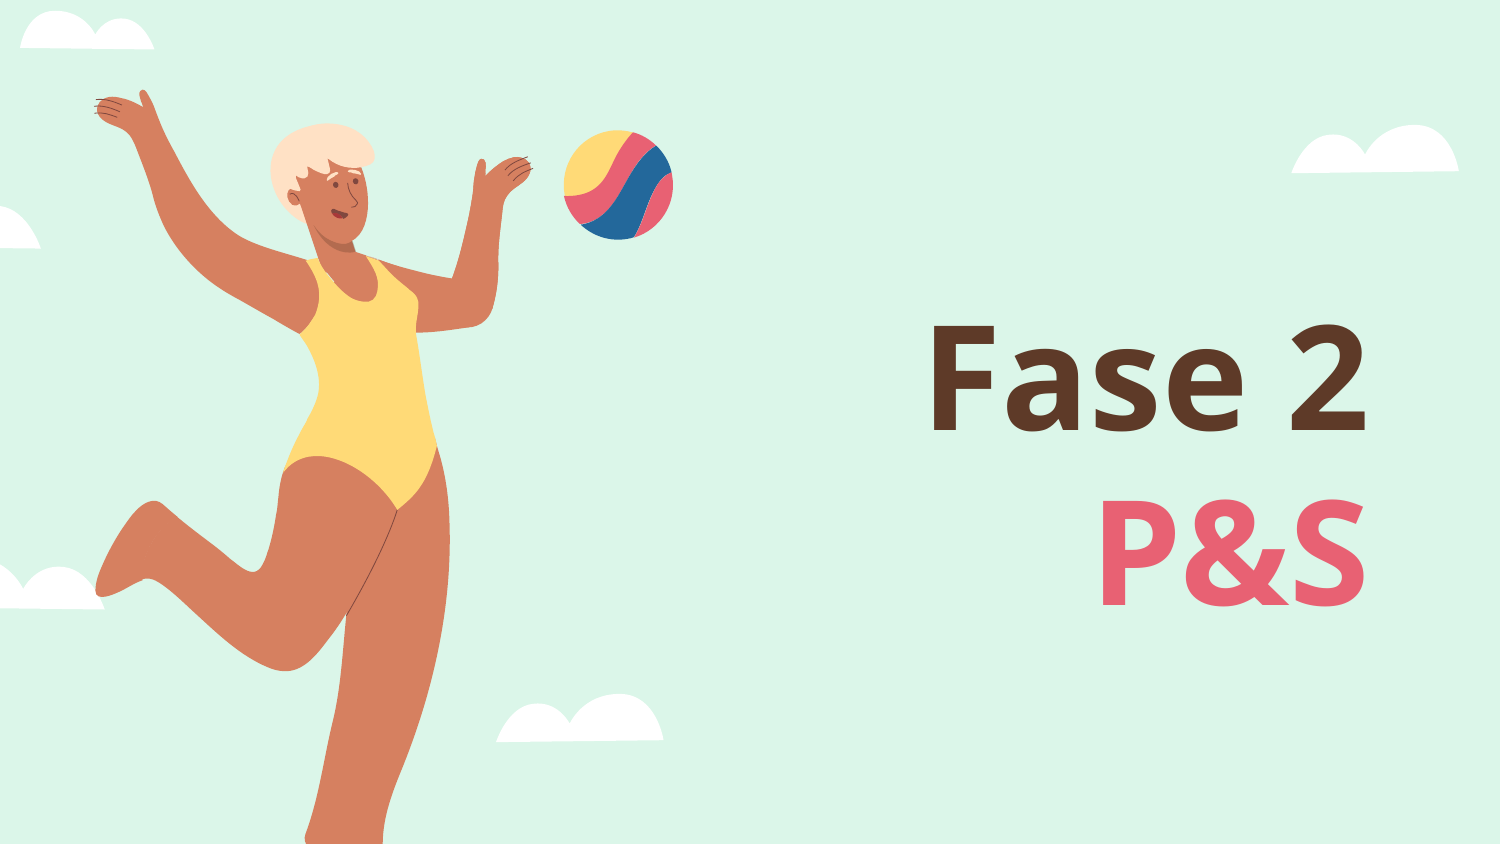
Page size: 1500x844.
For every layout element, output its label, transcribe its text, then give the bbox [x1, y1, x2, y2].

title Fase 2 P&S [724, 251, 1385, 667]
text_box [77, 49, 721, 844]
